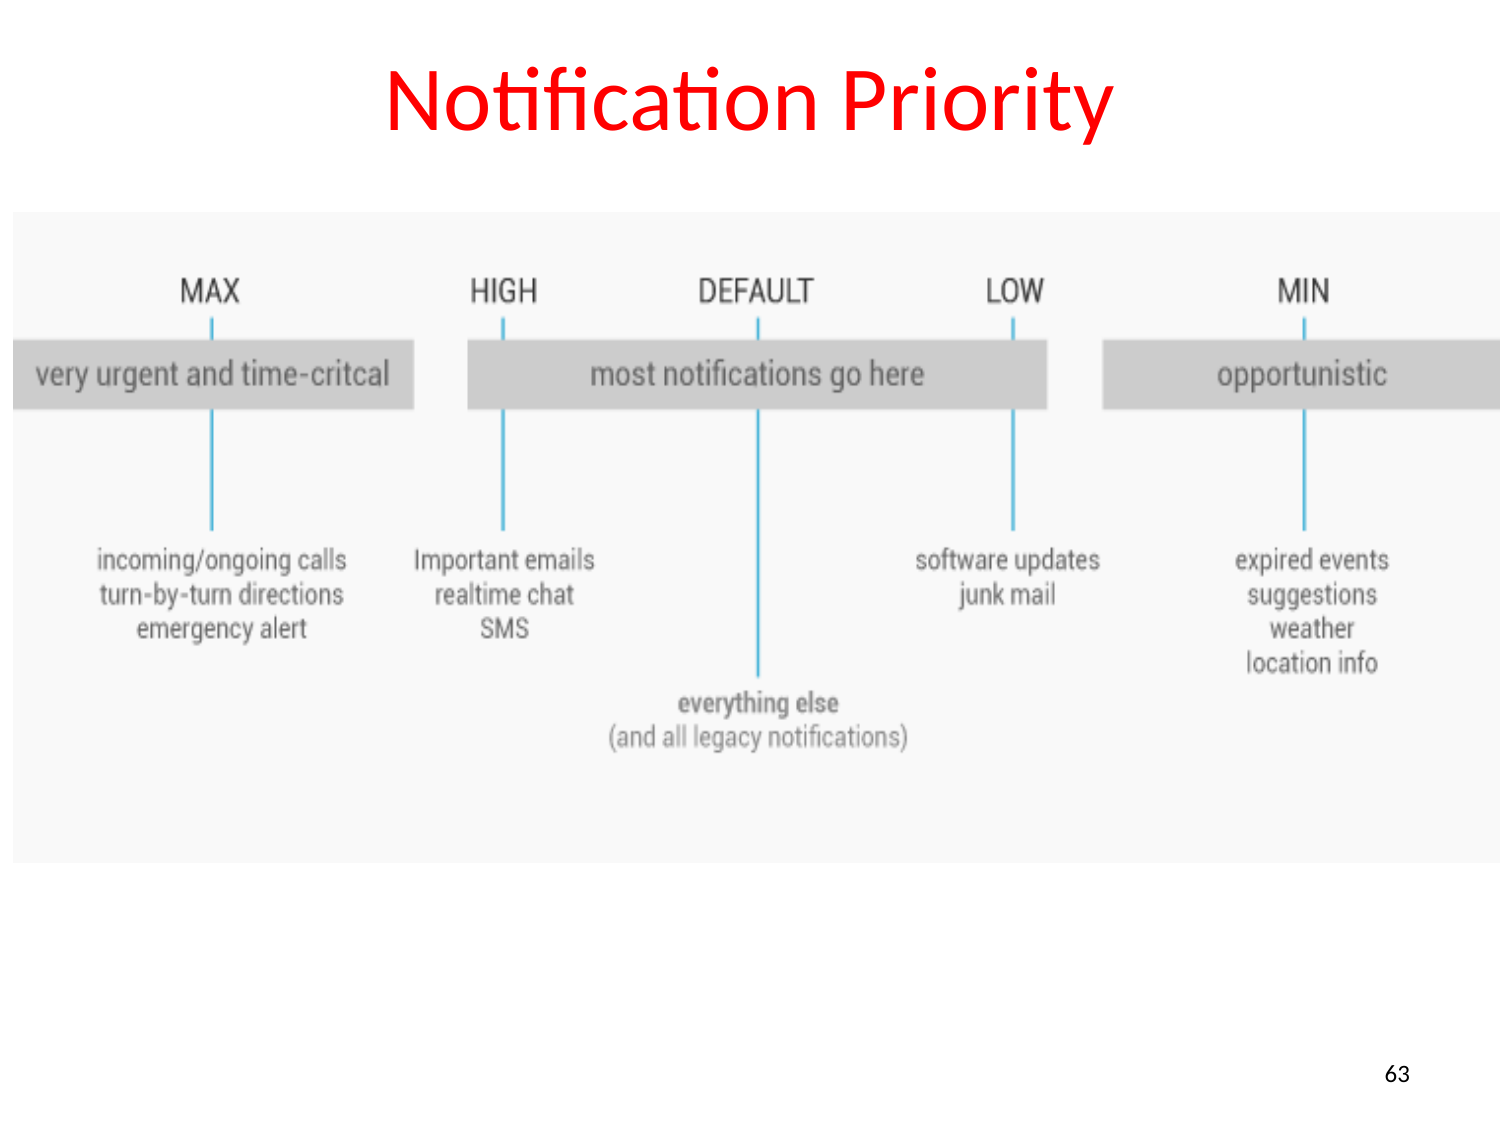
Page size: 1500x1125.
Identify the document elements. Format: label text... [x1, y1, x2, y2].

title Notification Priority [75, 0, 1425, 188]
picture [13, 212, 1500, 863]
slide_number 63 [1074, 1042, 1425, 1103]
